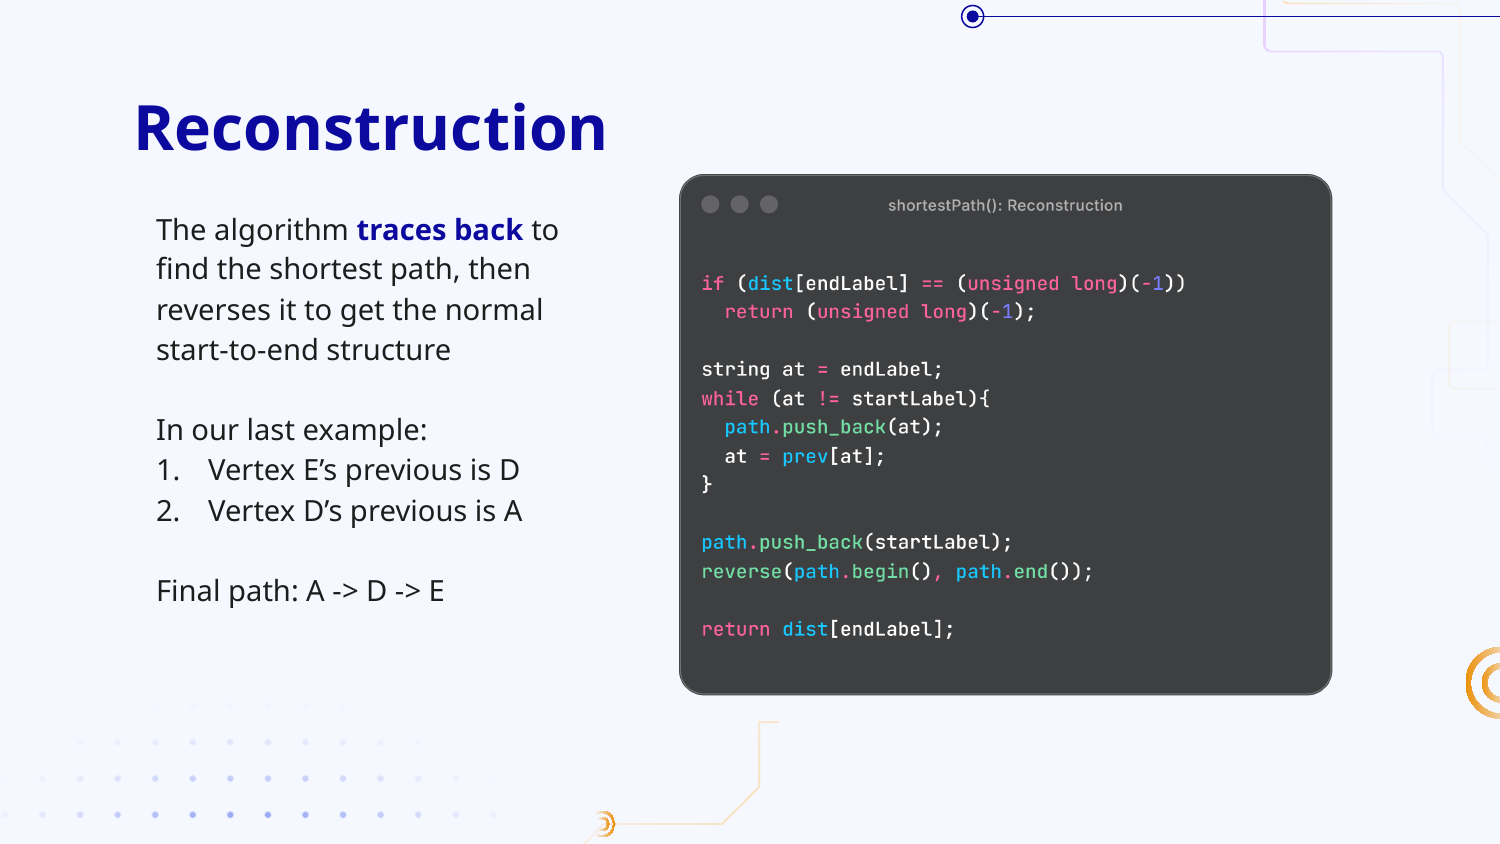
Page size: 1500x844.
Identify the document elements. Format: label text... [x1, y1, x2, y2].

picture [0, 12, 1495, 844]
subtitle The algorithm traces back to find the shortest path, then reverses it to get the normal start-to-end structure In our last example: Vertex E’s previous is D Vertex D’s previous is A Final path: A -> D -> E [118, 190, 512, 695]
title Reconstruction [118, 72, 512, 167]
